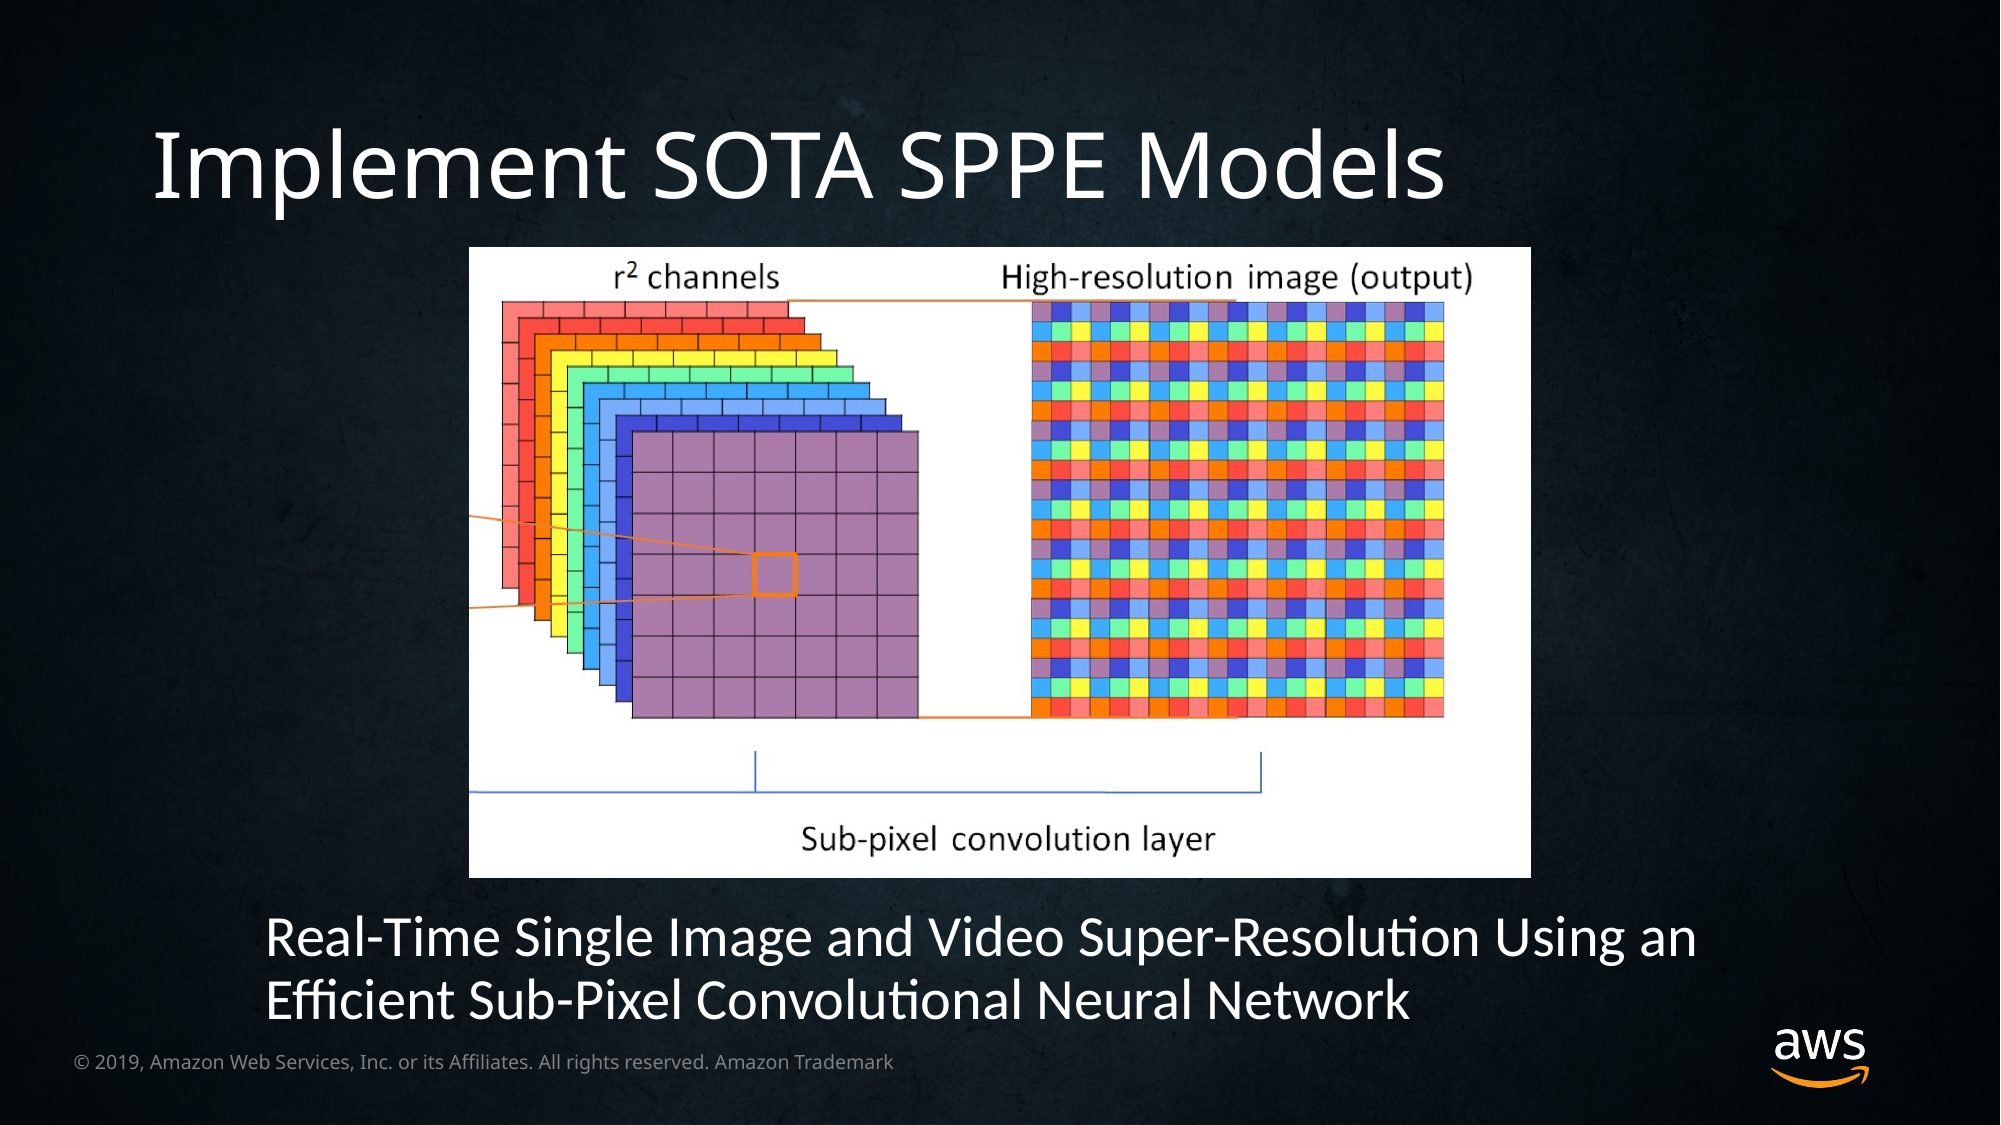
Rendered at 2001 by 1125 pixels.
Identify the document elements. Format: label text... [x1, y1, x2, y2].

title Implement SOTA SPPE Models [137, 59, 1863, 278]
picture [0, 0, 2000, 1125]
text_box Real-Time Single Image and Video Super-Resolution Using an Efficient Sub-Pixel Convolutional Neural Network [250, 898, 1750, 1038]
